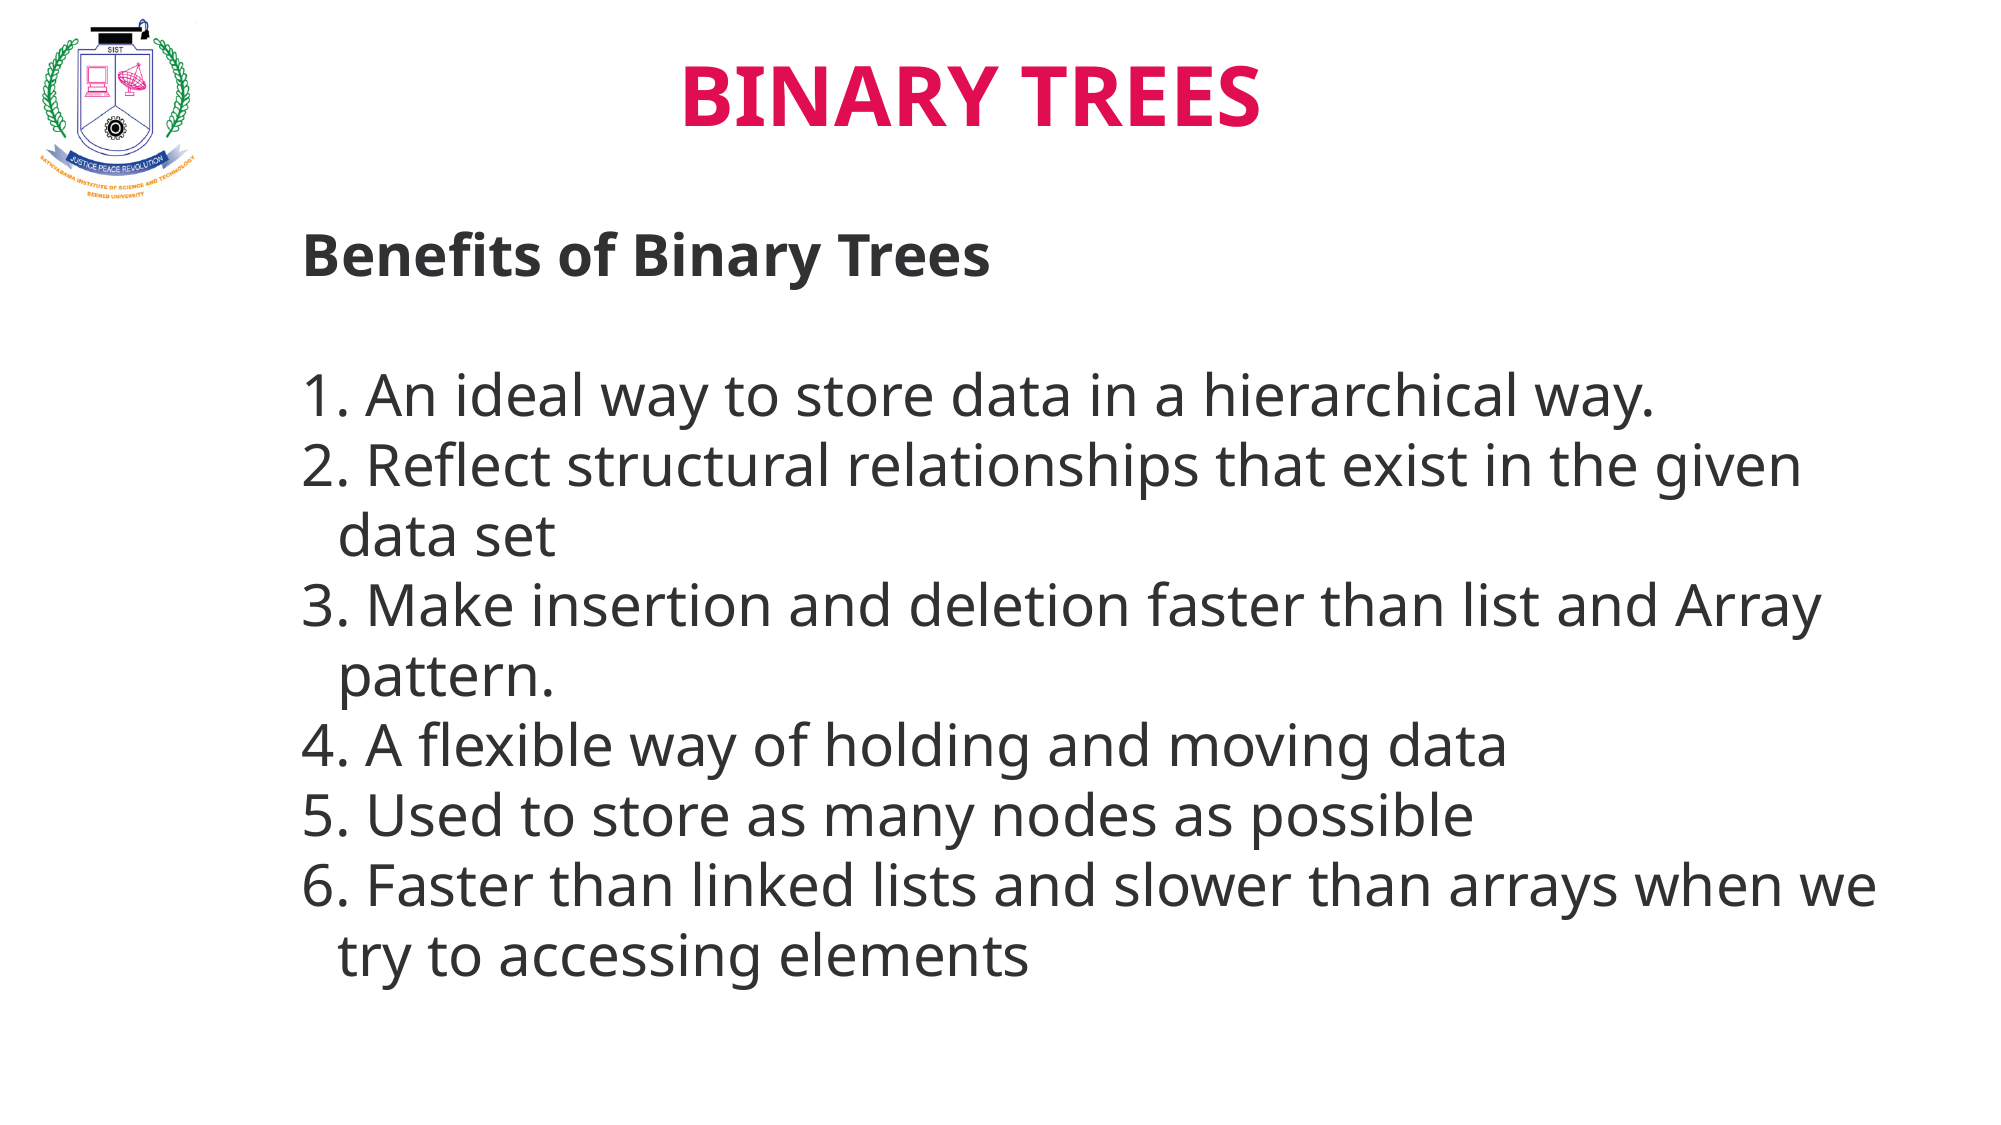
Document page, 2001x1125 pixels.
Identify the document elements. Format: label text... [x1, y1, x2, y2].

text_box Benefits of Binary Trees An ideal way to store data in a hierarchical way. Reflect structural relationships that exist in the given data set Make insertion and deletion faster than list and Array pattern. A flexible way of holding and moving data Used to store as many nodes as possible Faster than linked lists and slower than arrays when we try to accessing elements [287, 210, 1903, 995]
text_box BINARY TREES [558, 36, 1384, 151]
picture [28, 14, 196, 205]
